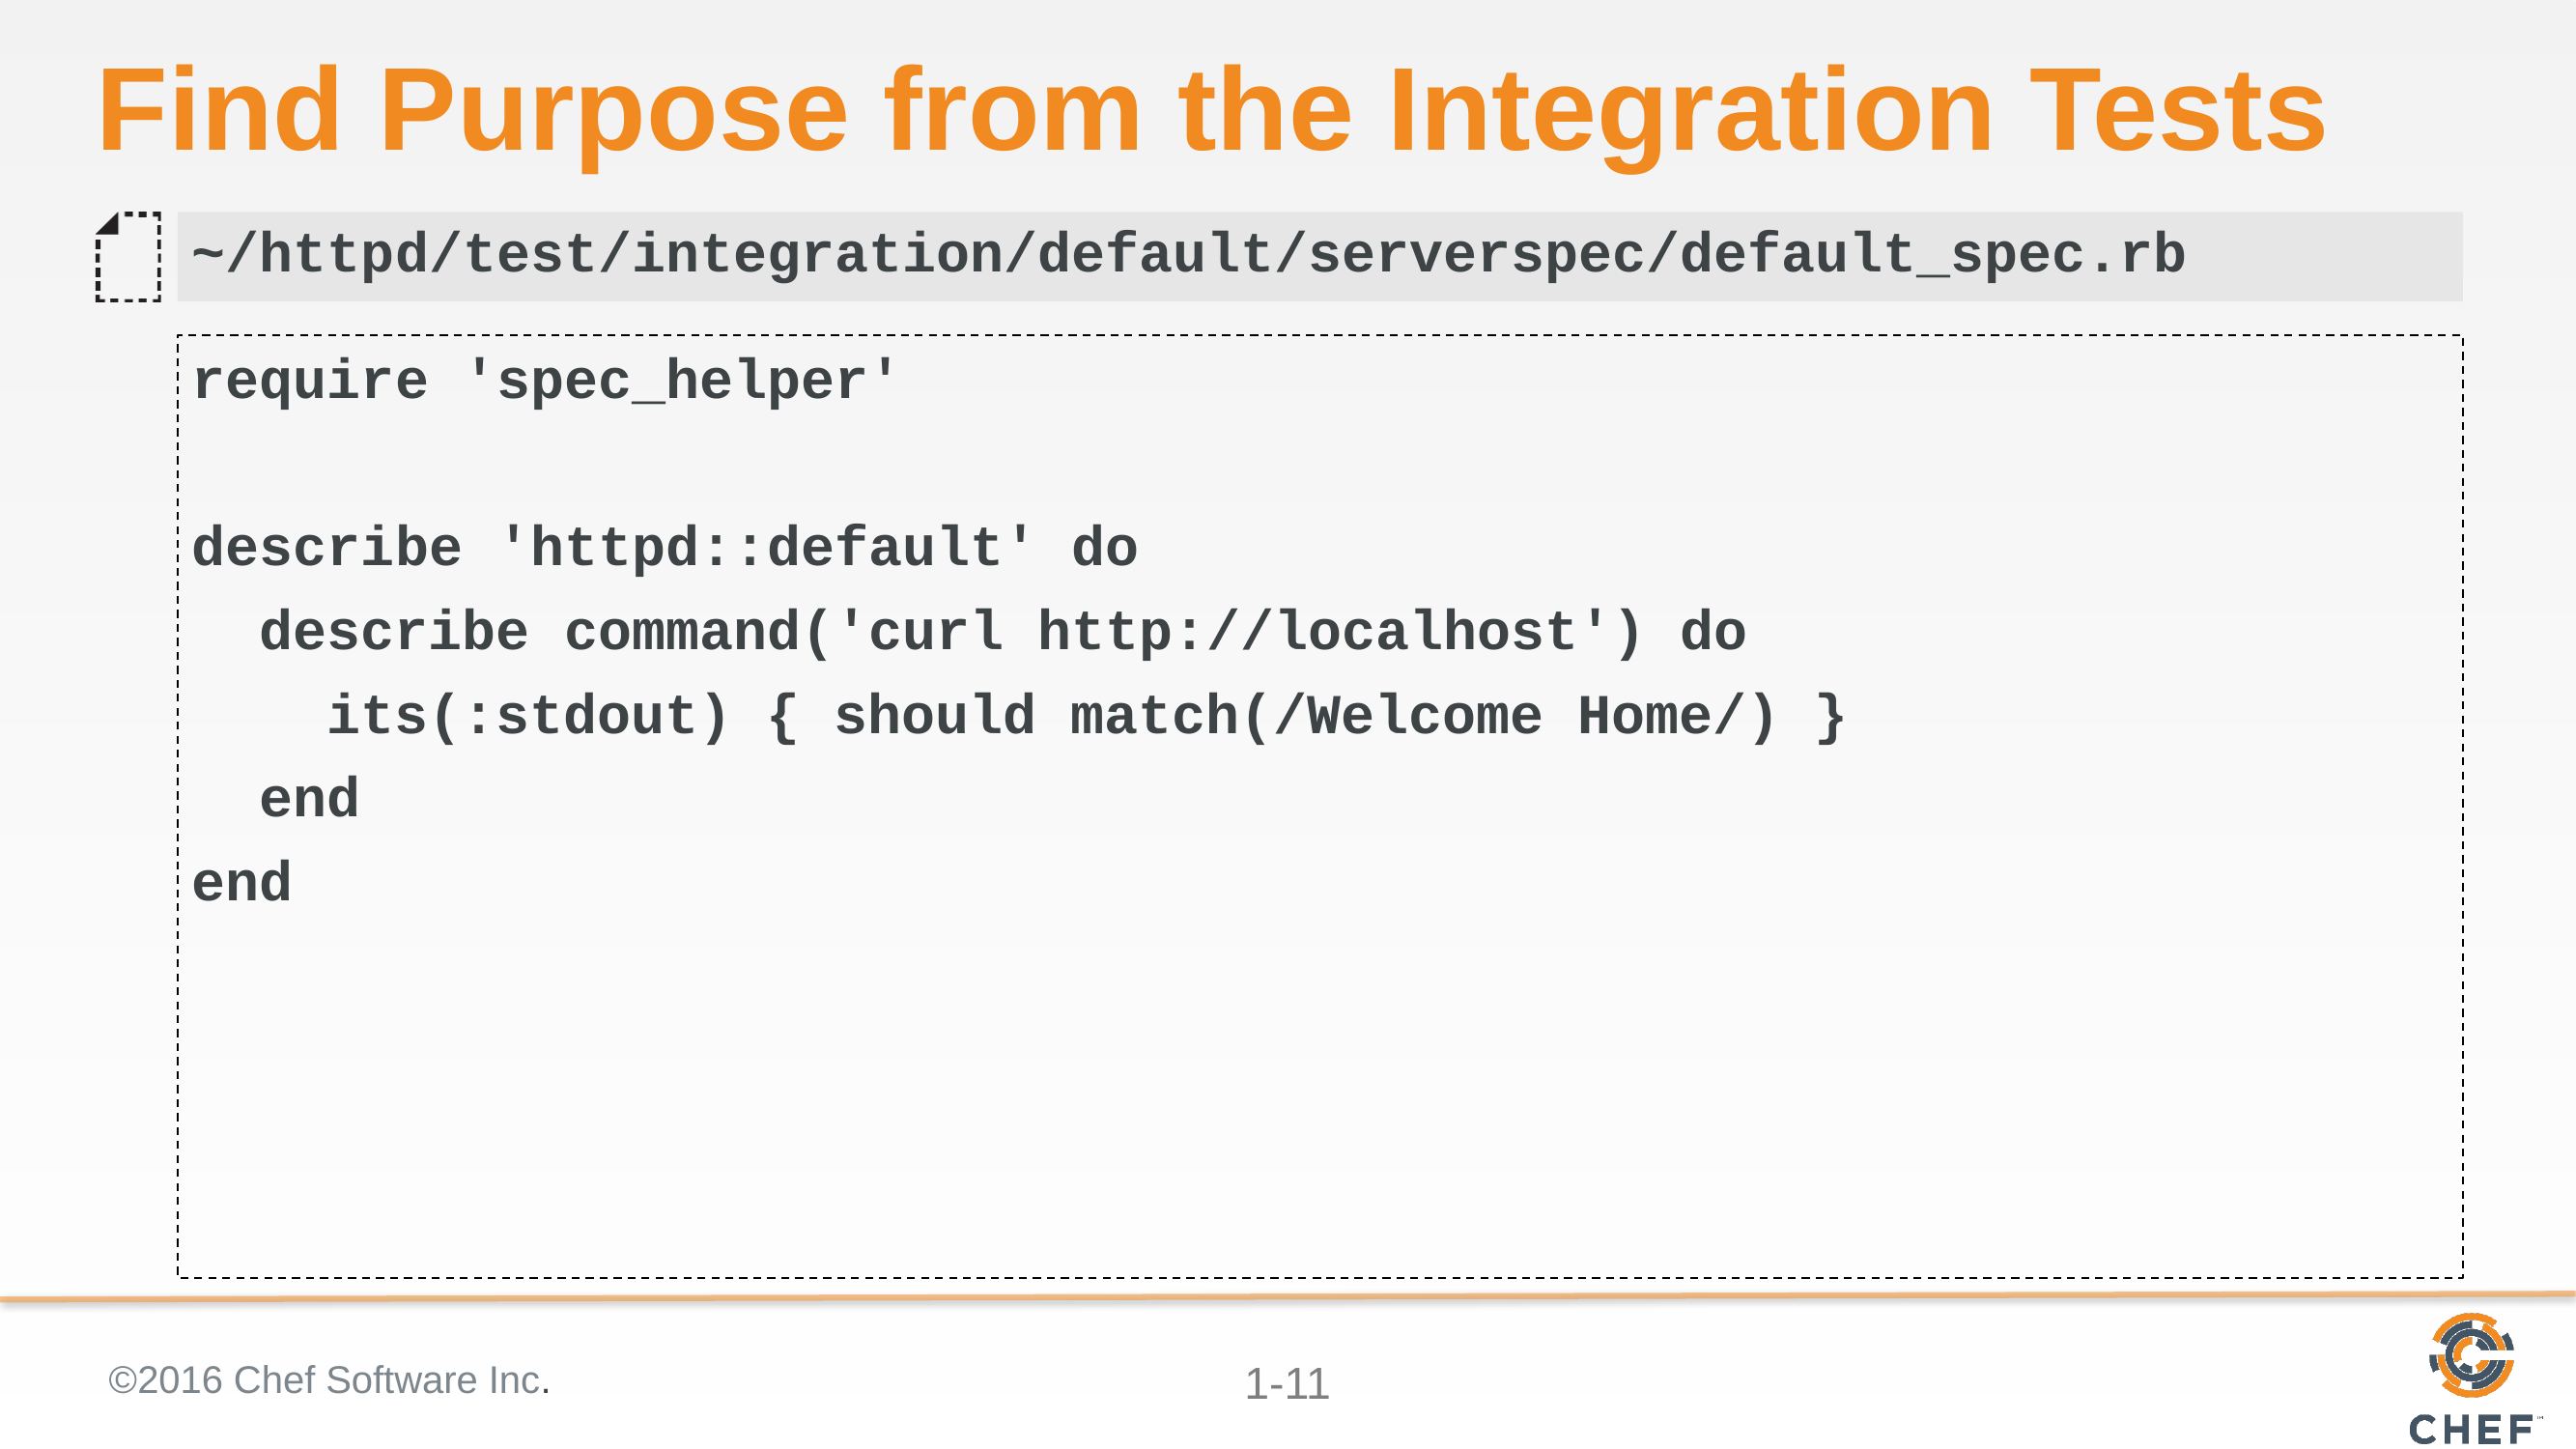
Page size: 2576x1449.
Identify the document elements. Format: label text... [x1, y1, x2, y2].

list ~/httpd/test/integration/default/serverspec/default_spec.rb [177, 212, 2463, 302]
list require 'spec_helper' describe 'httpd::default' do describe command('curl http://localhost') do its(:stdout) { should match(/Welcome Home/) } end end [177, 334, 2464, 1279]
picture [2399, 1297, 2551, 1449]
title Find Purpose from the Integration Tests [96, 48, 2463, 180]
